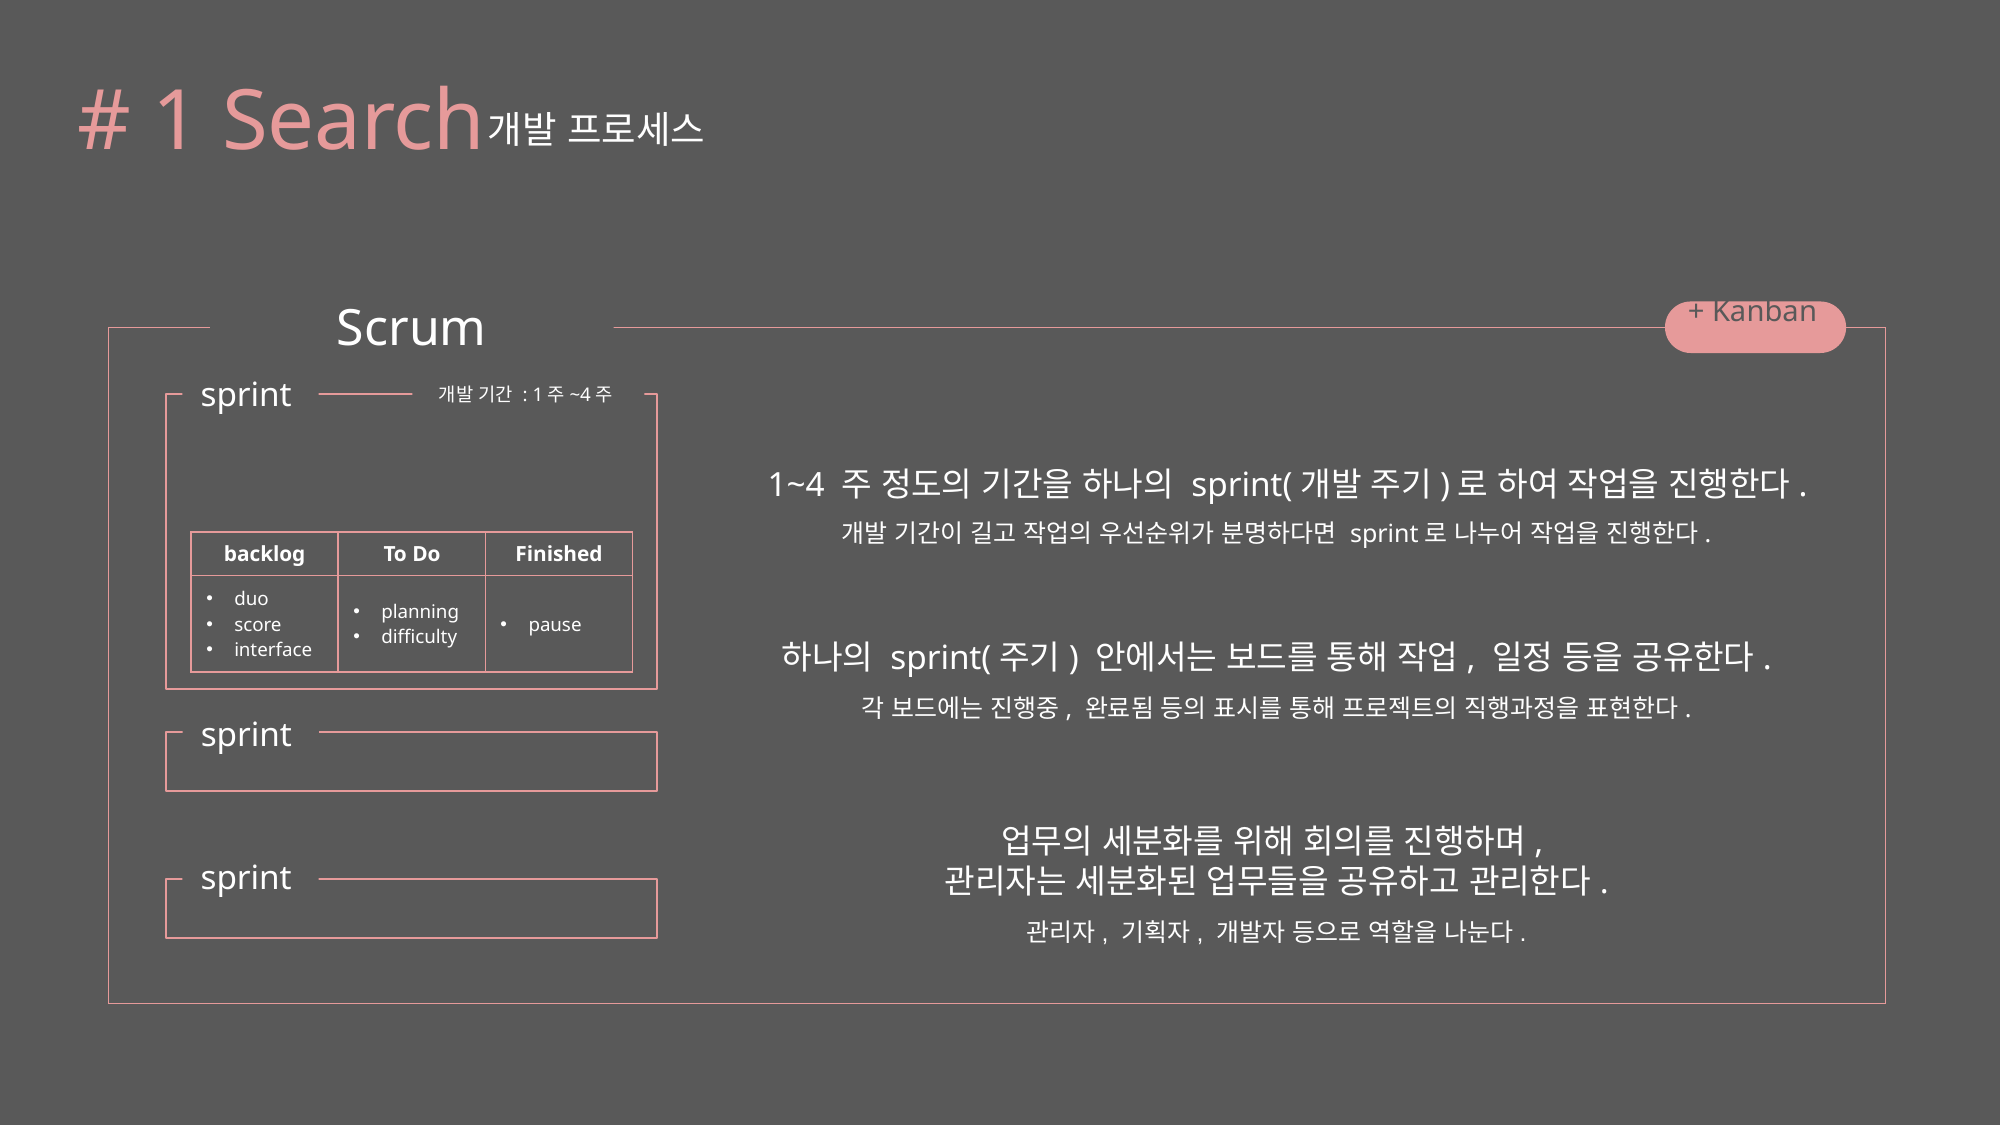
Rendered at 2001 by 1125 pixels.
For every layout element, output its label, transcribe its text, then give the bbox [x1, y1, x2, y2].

text_box sprint [182, 848, 319, 904]
table_header backlog [192, 533, 337, 575]
text_box # 1 Search [62, 59, 543, 175]
text_box [108, 326, 1887, 1004]
text_box [166, 879, 658, 939]
text_box 1~4 주 정도의 기간을 하나의 sprint(개발 주기)로 하여 작업을 진행한다. [723, 456, 1852, 512]
table_cell pause [486, 576, 632, 671]
table_header To Do [339, 533, 485, 575]
text_box Scrum [210, 288, 614, 364]
text_box sprint [182, 705, 319, 761]
table_header Finished [486, 533, 632, 575]
table_cell duo score interface [192, 576, 337, 671]
text_box 개발 기간 : 1주~4주 [412, 375, 645, 413]
text_box [166, 732, 658, 792]
text_box 각 보드에는 진행중, 완료됨 등의 표시를 통해 프로젝트의 직행과정을 표현한다. [786, 684, 1768, 730]
table_cell planning difficulty [339, 576, 485, 671]
text_box sprint [182, 366, 319, 422]
text_box 하나의 sprint(주기) 안에서는 보드를 통해 작업, 일정 등을 공유한다. [729, 628, 1825, 684]
text_box + Kanban [1664, 301, 1847, 354]
text_box 관리자, 기획자, 개발자 등으로 역할을 나눈다. [964, 908, 1589, 954]
text_box 개발 기간이 길고 작업의 우선순위가 분명하다면 sprint로 나누어 작업을 진행한다. [786, 509, 1768, 555]
text_box 업무의 세분화를 위해 회의를 진행하며, 관리자는 세분화된 업무들을 공유하고 관리한다. [729, 812, 1825, 908]
text_box 개발 프로세스 [472, 98, 748, 159]
